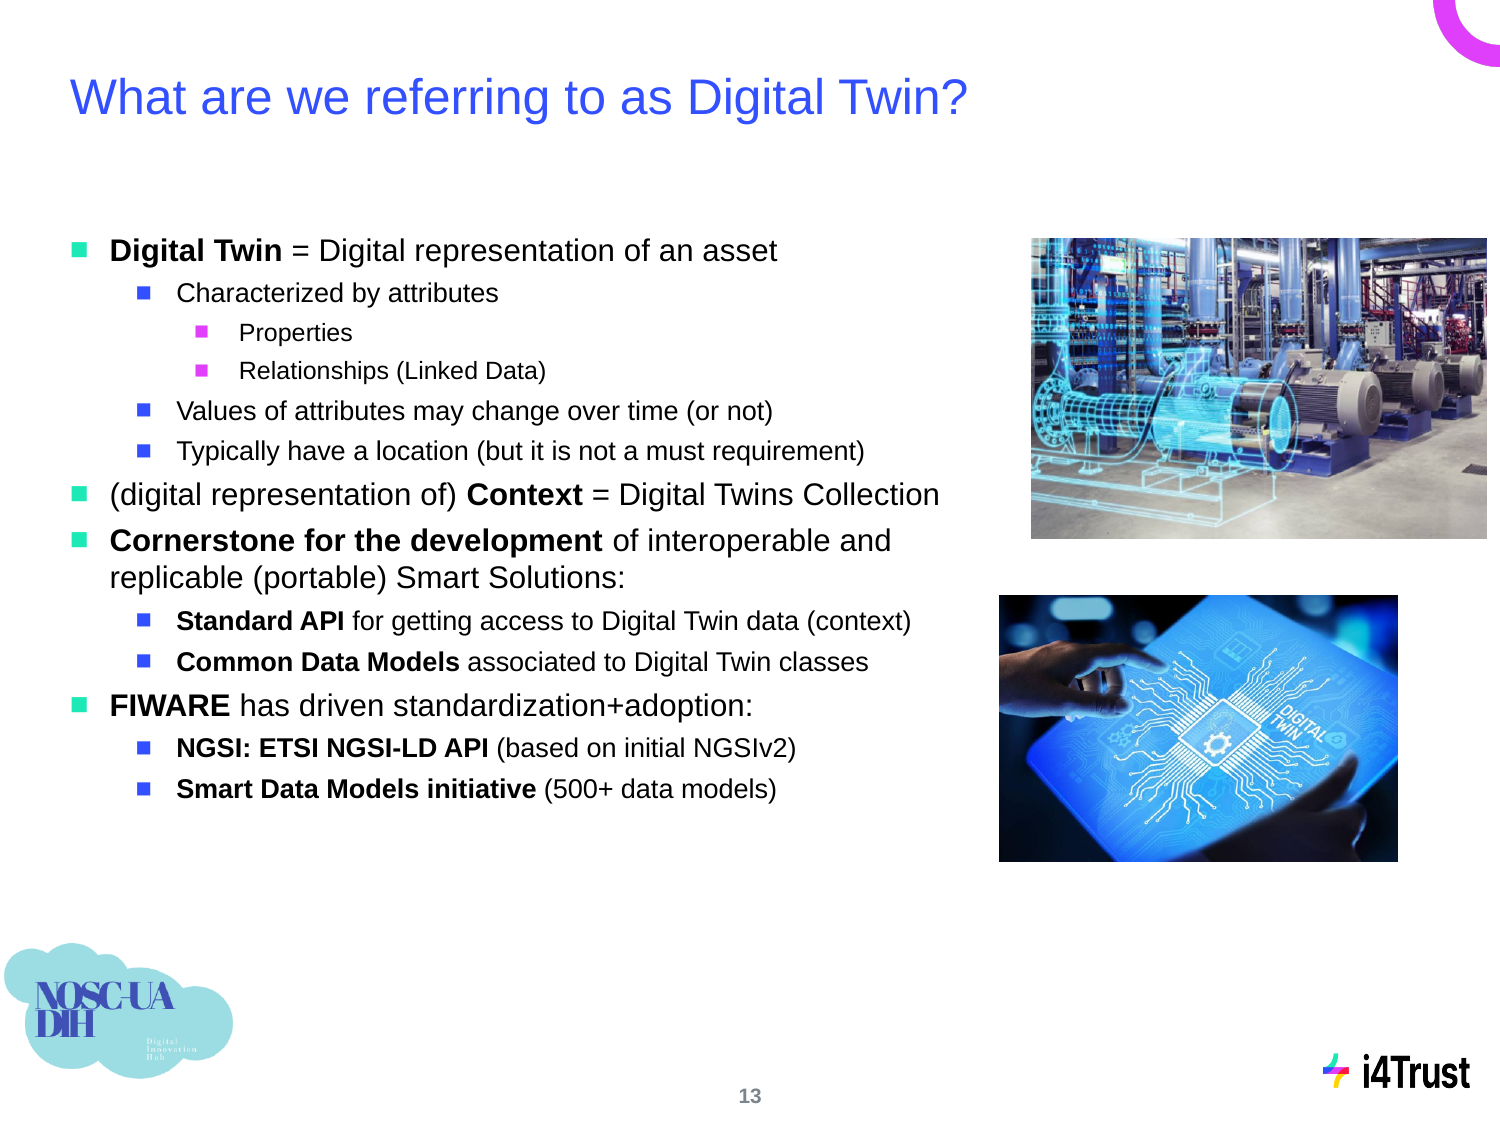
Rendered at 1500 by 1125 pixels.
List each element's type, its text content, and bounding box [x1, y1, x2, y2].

list Digital Twin = Digital representation of an asset Characterized by attributes Properties Relationships (Linked Data) Values of attributes may change over time (or not) Typically have a location (but it is not a must requirement) (digital representation of) Context = Digital Twins Collection Cornerstone for the development of interoperable and replicable (portable) Smart Solutions: Standard API for getting access to Digital Twin data (context) Common Data Models associated to Digital Twin classes FIWARE has driven standardization+adoption: NGSI: ETSI NGSI-LD API (based on initial NGSIv2) Smart Data Models initiative (500+ data models) [58, 224, 984, 1066]
picture [999, 595, 1398, 862]
picture [1031, 237, 1487, 539]
slide_number ‹#› [665, 1065, 835, 1125]
picture [1322, 1043, 1471, 1099]
picture [1433, 0, 1500, 67]
title What are we referring to as Digital Twin? [58, 59, 1388, 224]
picture [0, 888, 237, 1125]
